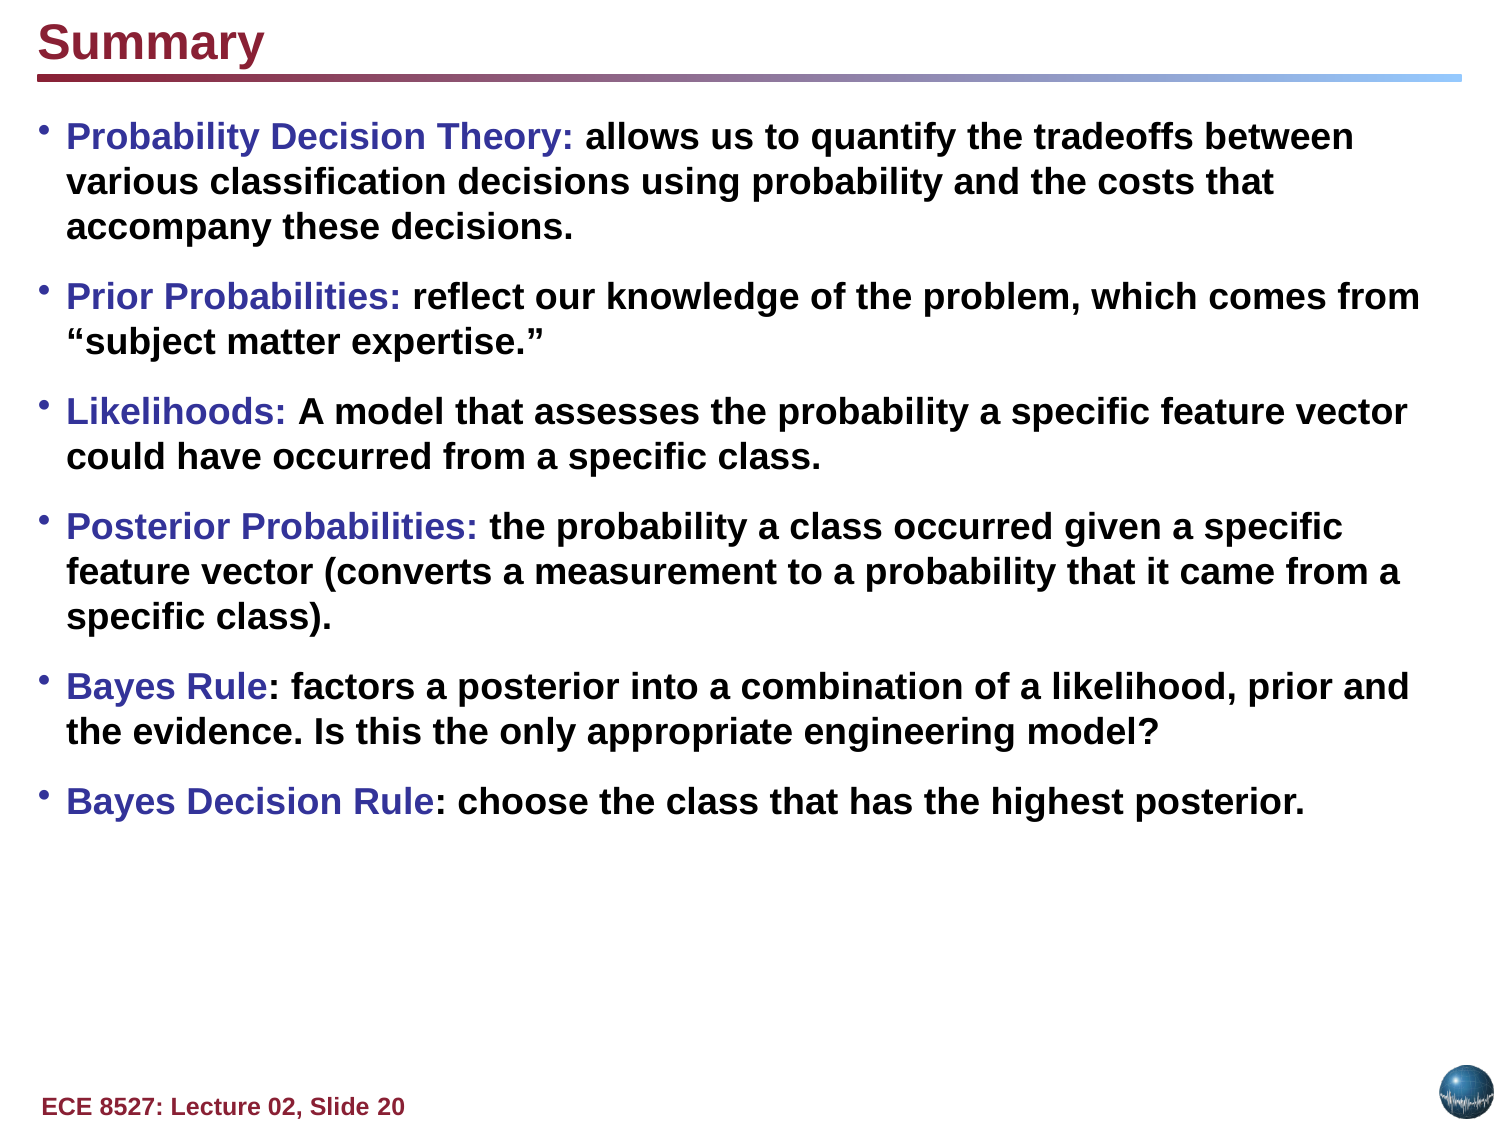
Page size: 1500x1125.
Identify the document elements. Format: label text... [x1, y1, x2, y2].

text_box Probability Decision Theory: allows us to quantify the tradeoffs between various classification decisions using probability and the costs that accompany these decisions. Prior Probabilities: reflect our knowledge of the problem, which comes from “subject matter expertise.” Likelihoods: A model that assesses the probability a specific feature vector could have occurred from a specific class. Posterior Probabilities: the probability a class occurred given a specific feature vector (converts a measurement to a probability that it came from a specific class). Bayes Rule: factors a posterior into a combination of a likelihood, prior and the evidence. Is this the only appropriate engineering model? Bayes Decision Rule: choose the class that has the highest posterior. [37, 111, 1464, 822]
picture [1439, 1065, 1494, 1119]
text_box Summary [37, 9, 1163, 70]
